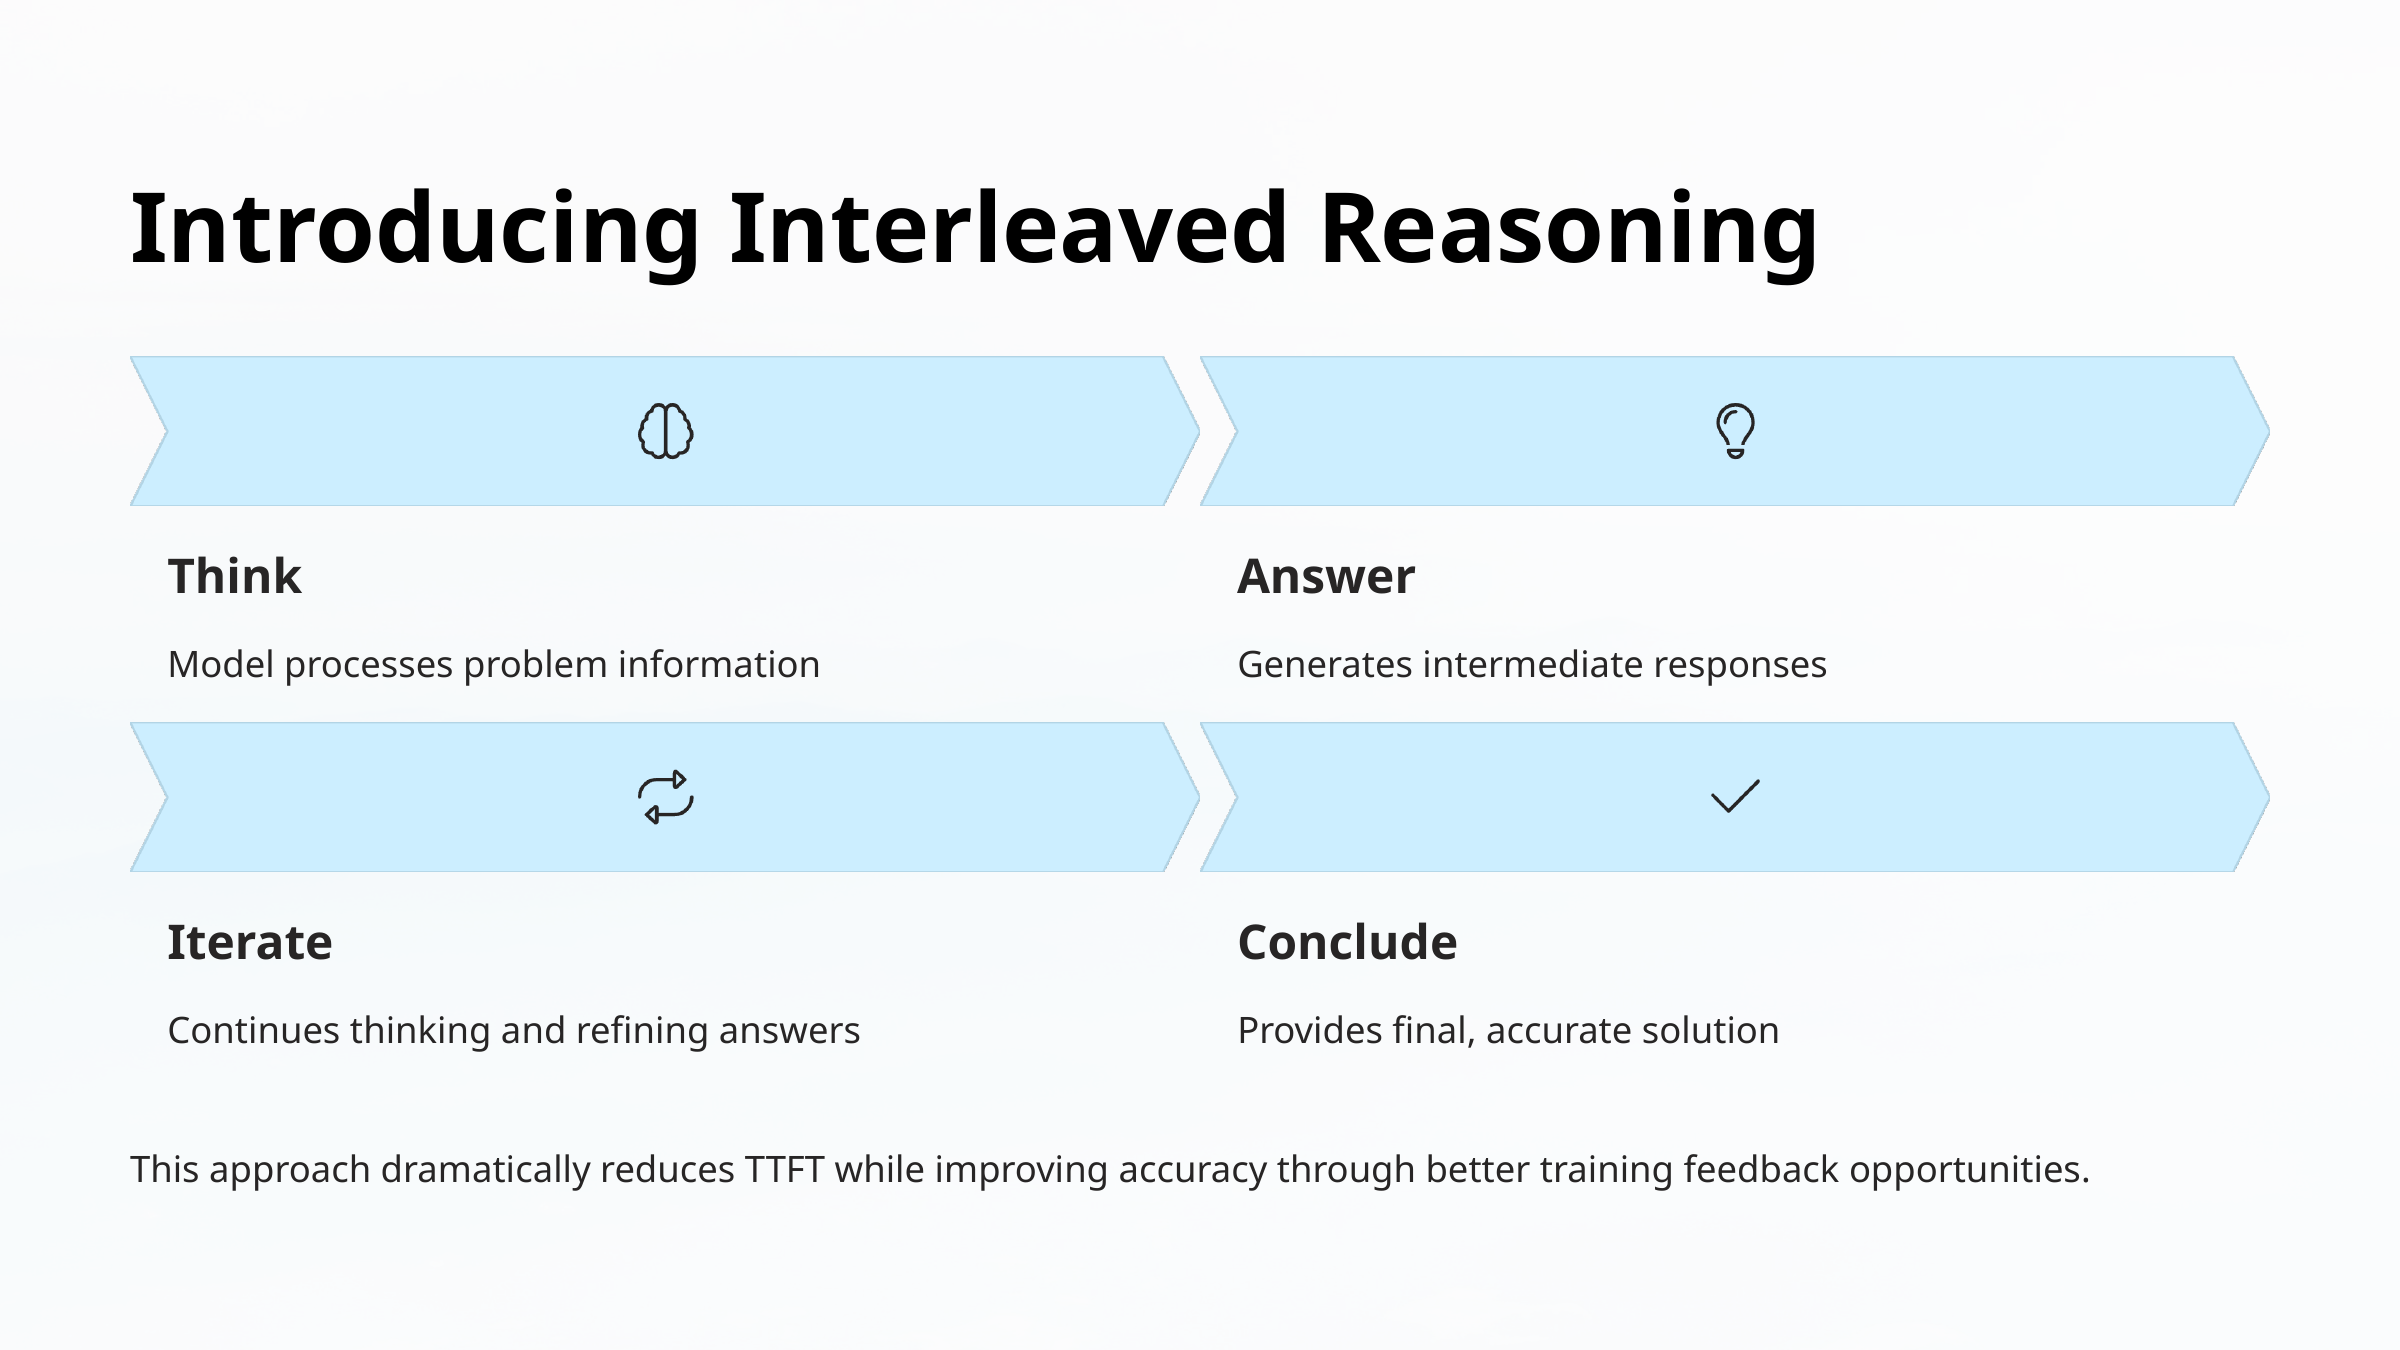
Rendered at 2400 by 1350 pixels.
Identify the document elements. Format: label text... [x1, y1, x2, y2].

picture [130, 722, 2270, 872]
text_box Model processes problem information [167, 625, 1163, 686]
text_box Provides final, accurate solution [1237, 991, 2233, 1052]
text_box Continues thinking and refining answers [167, 991, 1163, 1052]
picture [130, 356, 2270, 506]
text_box Think [167, 542, 656, 604]
text_box Conclude [1237, 908, 1726, 970]
text_box Introducing Interleaved Reasoning [130, 159, 1689, 282]
text_box Answer [1237, 542, 1726, 604]
text_box Iterate [167, 908, 656, 970]
text_box This approach dramatically reduces TTFT while improving accuracy through better training feedback opportunities. [130, 1130, 2270, 1190]
text_box Generates intermediate responses [1237, 625, 2233, 686]
